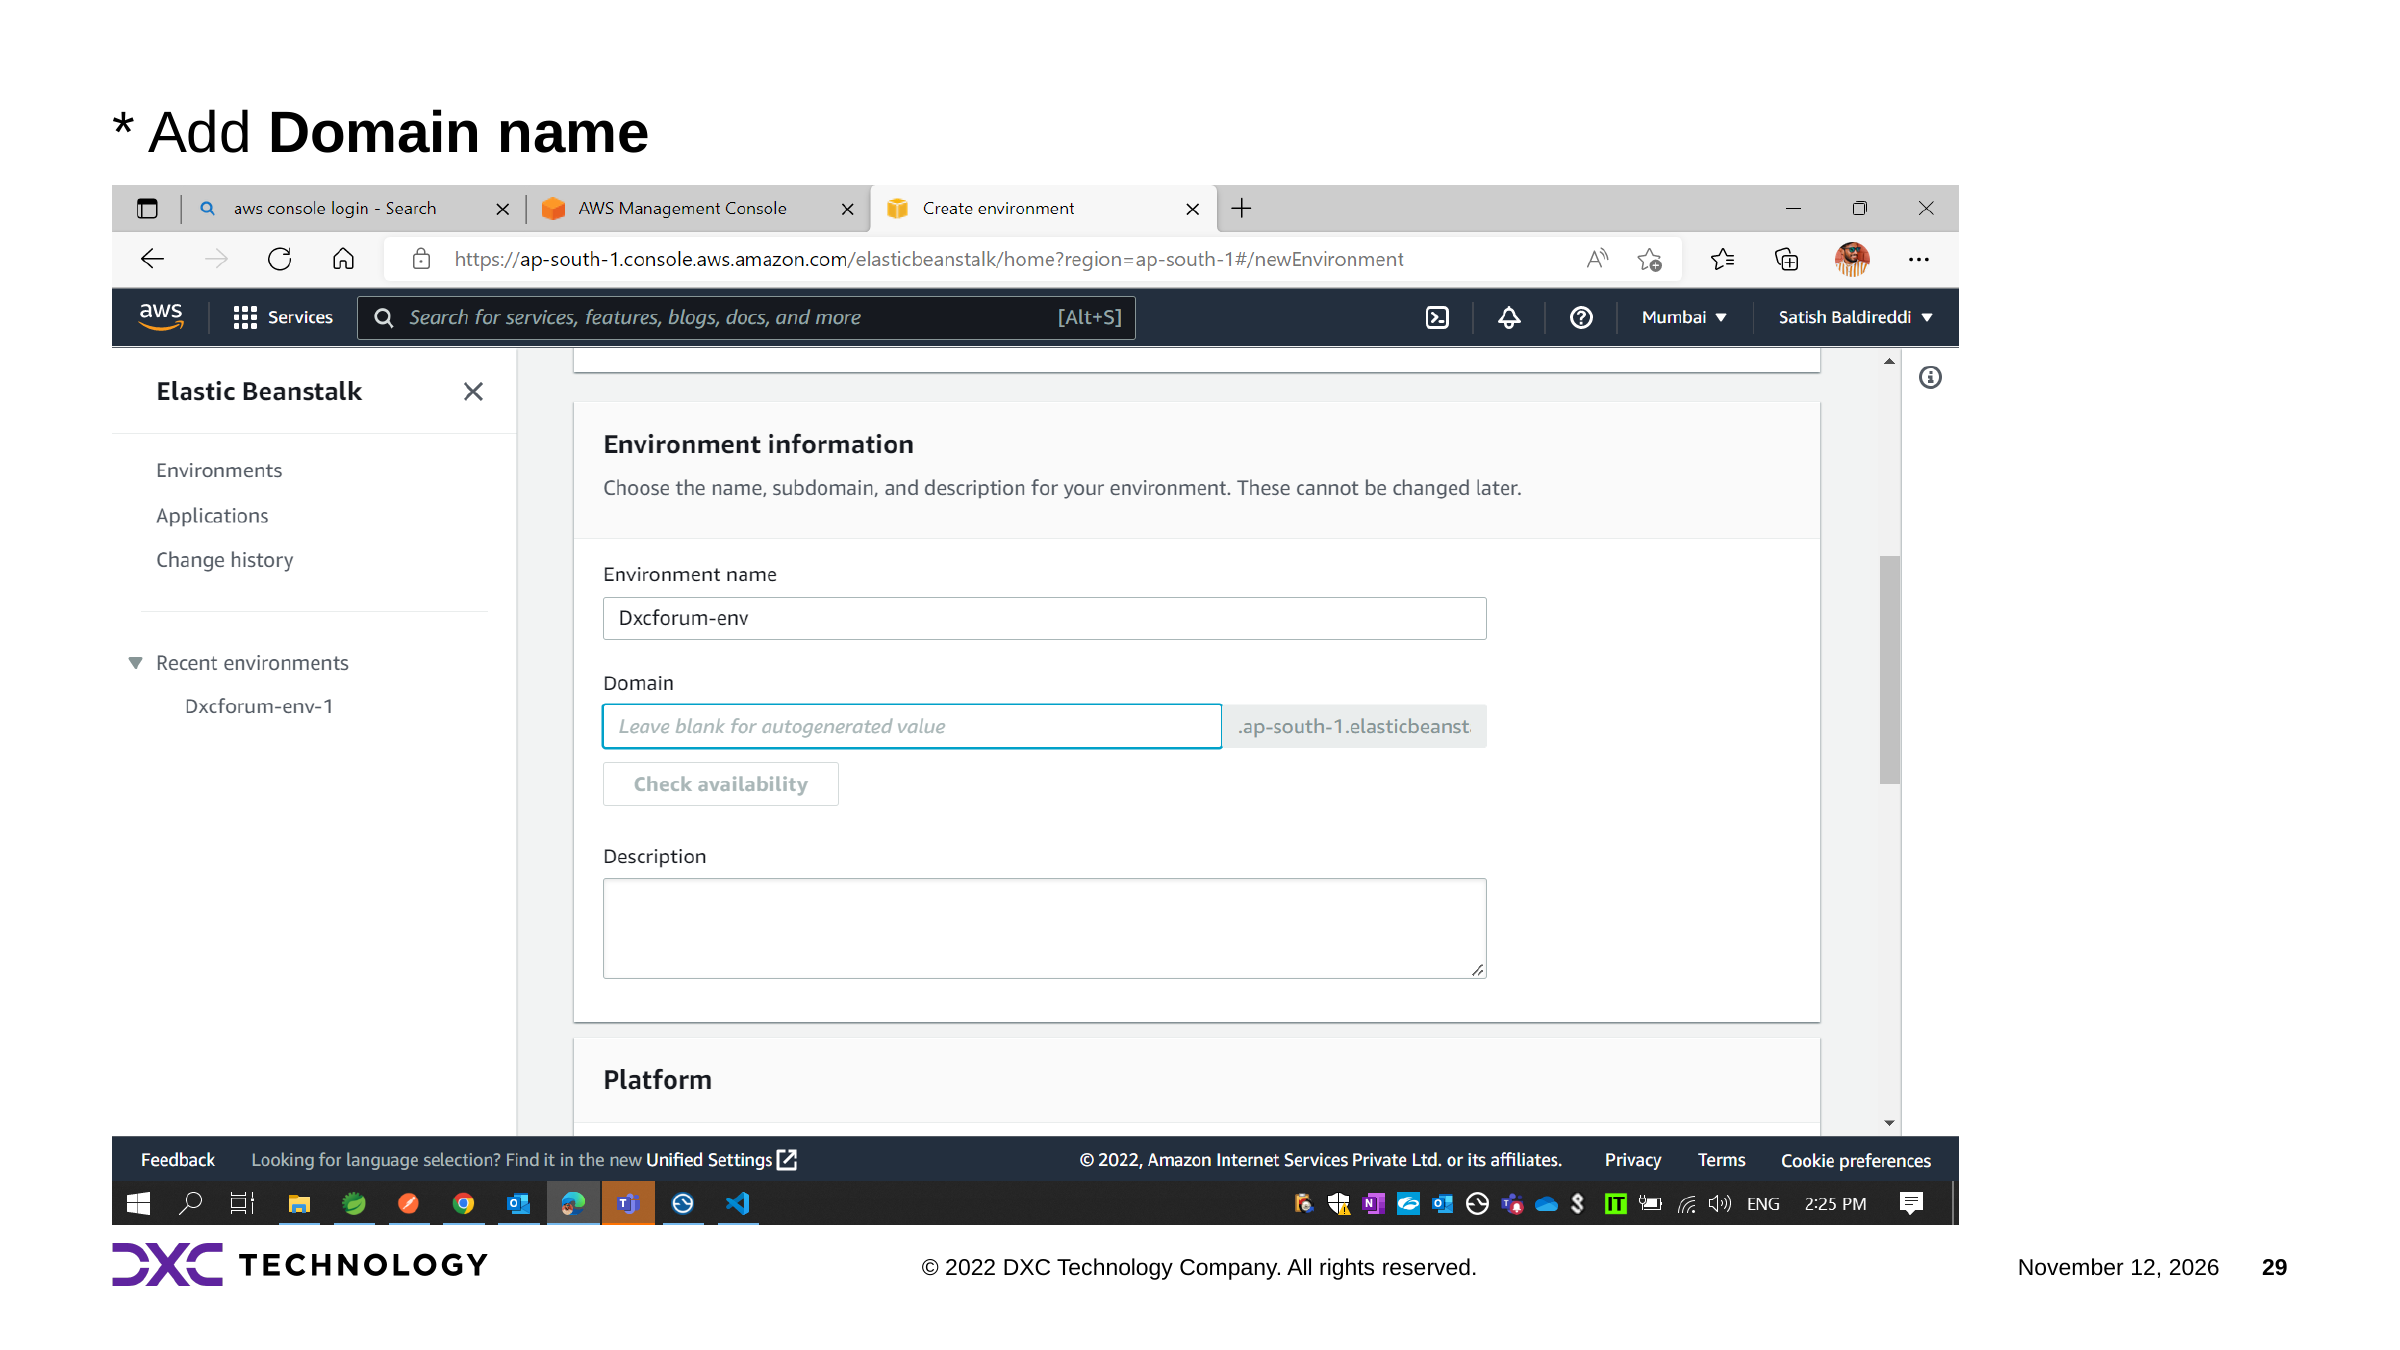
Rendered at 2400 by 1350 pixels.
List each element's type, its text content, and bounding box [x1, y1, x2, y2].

picture [112, 185, 1959, 1225]
title * Add Domain name [112, 104, 2288, 338]
picture [112, 1243, 488, 1286]
